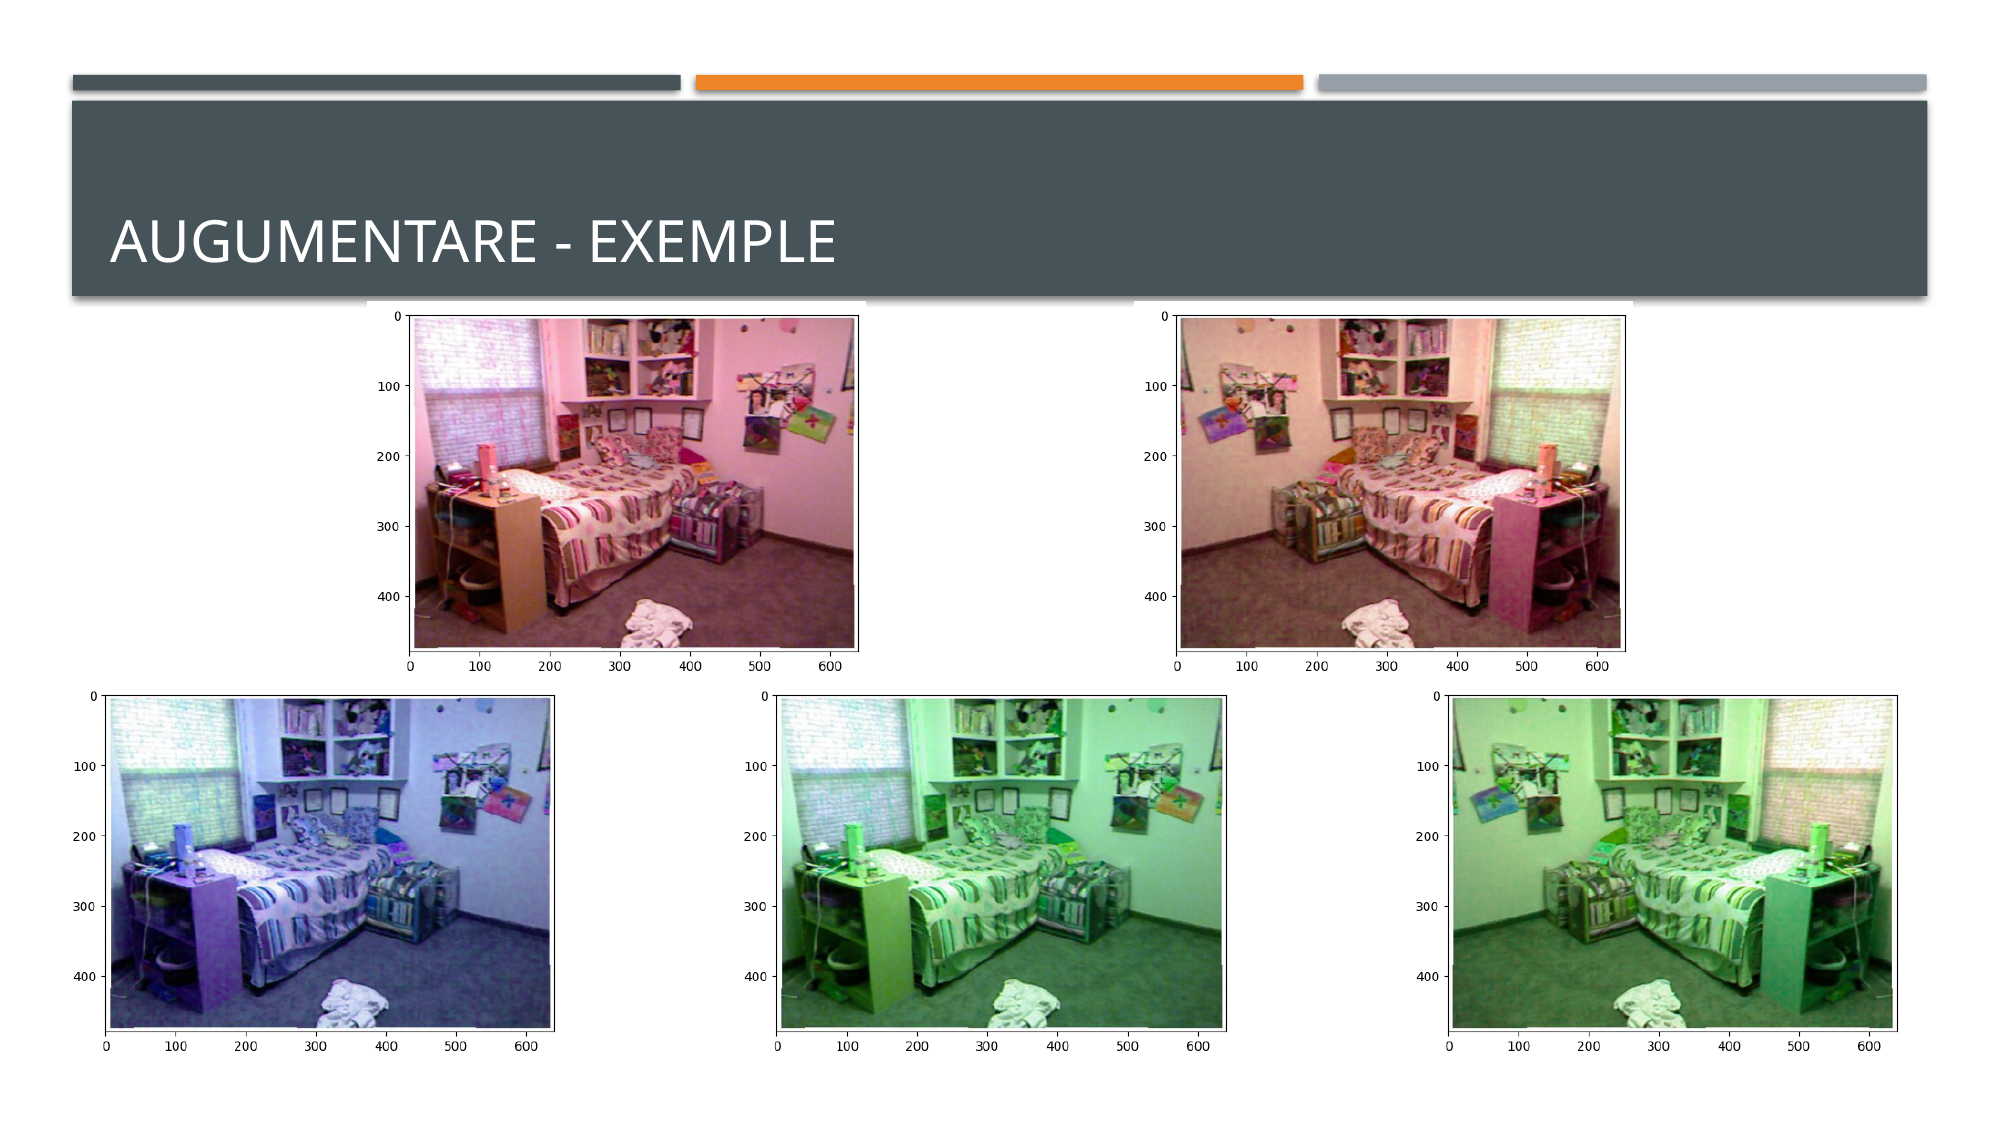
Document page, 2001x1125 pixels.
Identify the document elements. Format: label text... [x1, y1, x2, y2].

title Augumentare - Exemple [95, 115, 1905, 282]
picture [1134, 300, 1906, 1062]
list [734, 680, 1234, 1062]
picture [62, 300, 866, 1062]
